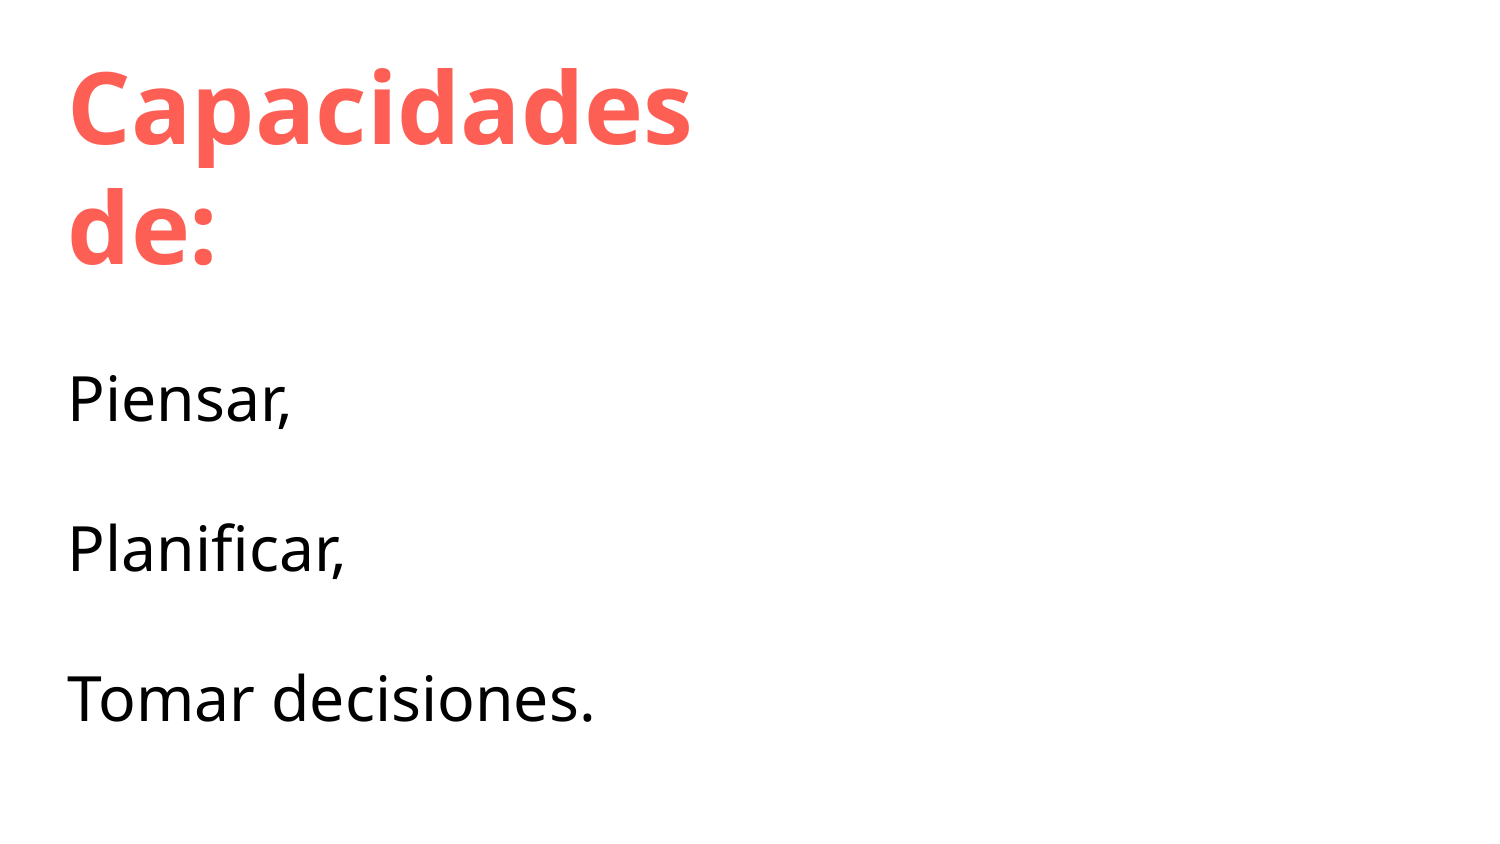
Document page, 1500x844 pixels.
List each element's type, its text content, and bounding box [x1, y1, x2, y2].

text_box Capacidades de: Piensar, Planificar, Tomar decisiones. [52, 29, 853, 124]
